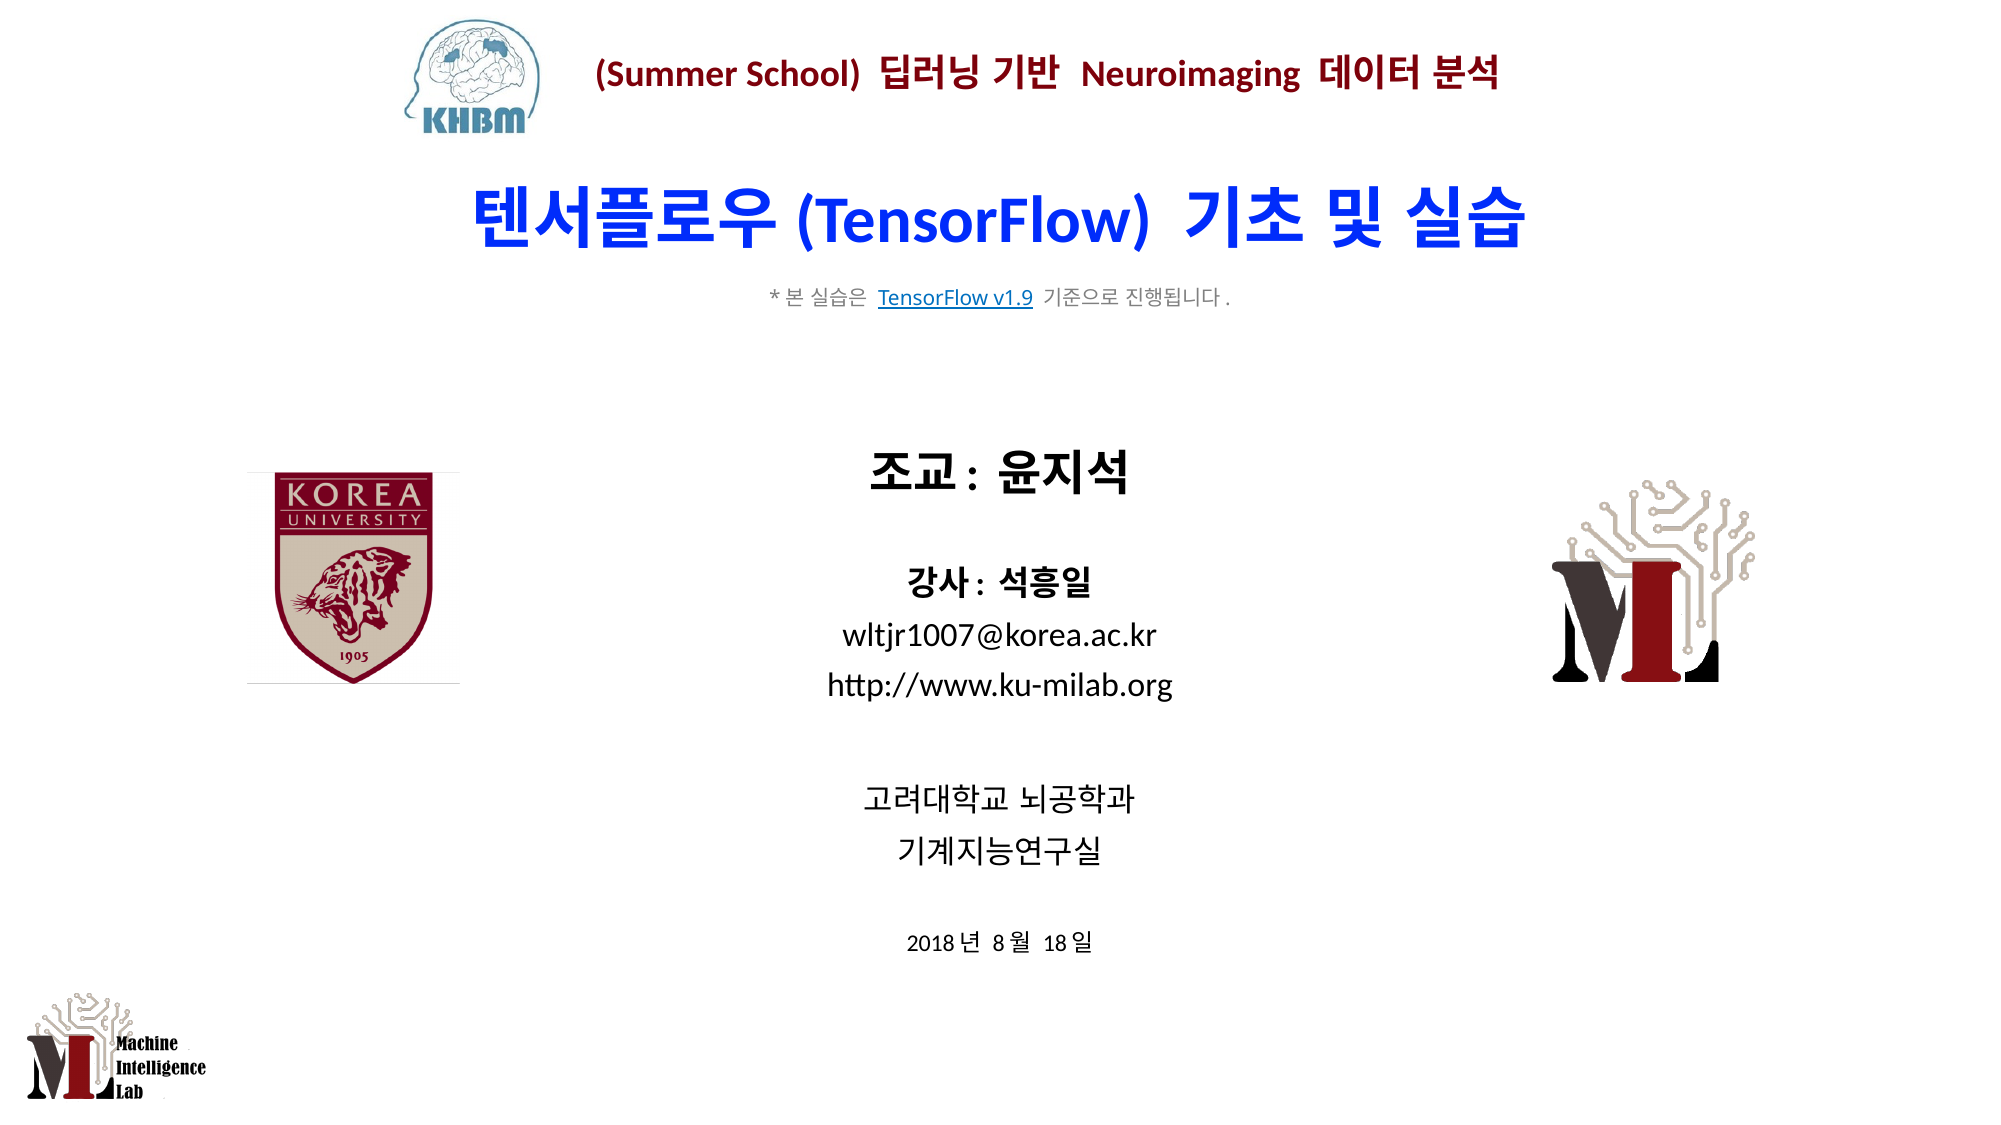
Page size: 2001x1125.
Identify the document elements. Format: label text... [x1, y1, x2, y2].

picture [0, 985, 210, 1125]
picture [1540, 472, 1762, 684]
list 고려대학교 뇌공학과 기계지능연구실 2018년 8월 18일 [668, 775, 1332, 966]
text_box *본 실습은 TensorFlow v1.9 기준으로 진행됩니다. [703, 277, 1297, 317]
subtitle 조교: 윤지석 강사: 석흥일 wltjr1007@korea.ac.kr http://www.ku-milab.org [668, 441, 1332, 714]
picture [247, 472, 460, 684]
title 텐서플로우(TensorFlow) 기초 및 실습 [249, 121, 1750, 322]
picture [390, 1, 560, 164]
list (Summer School) 딥러닝 기반 Neuroimaging 데이터 분석 [560, 46, 1596, 102]
